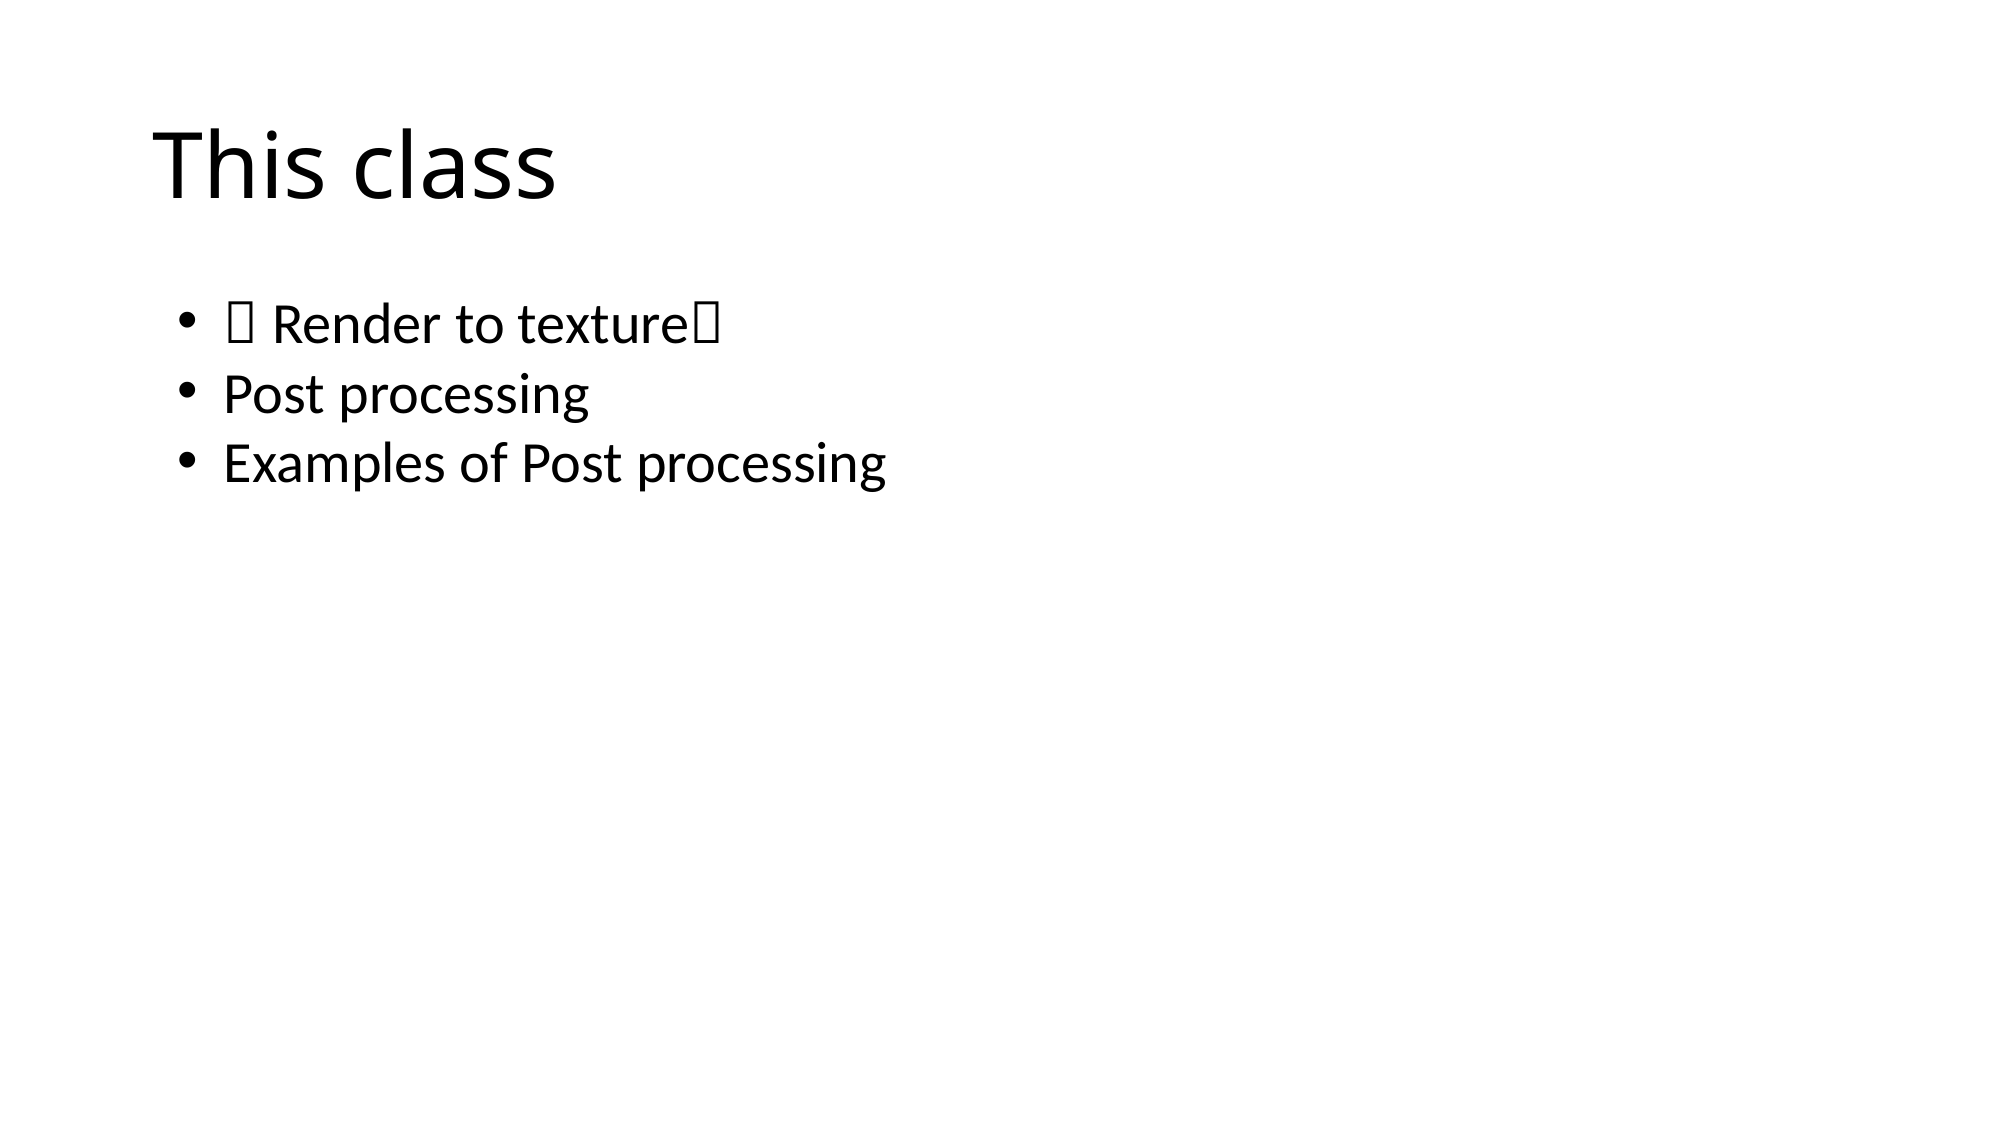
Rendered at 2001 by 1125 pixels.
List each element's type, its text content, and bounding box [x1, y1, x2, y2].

text_box  Render to texture Post processing Examples of Post processing [162, 277, 1053, 502]
title This class [137, 59, 1863, 278]
